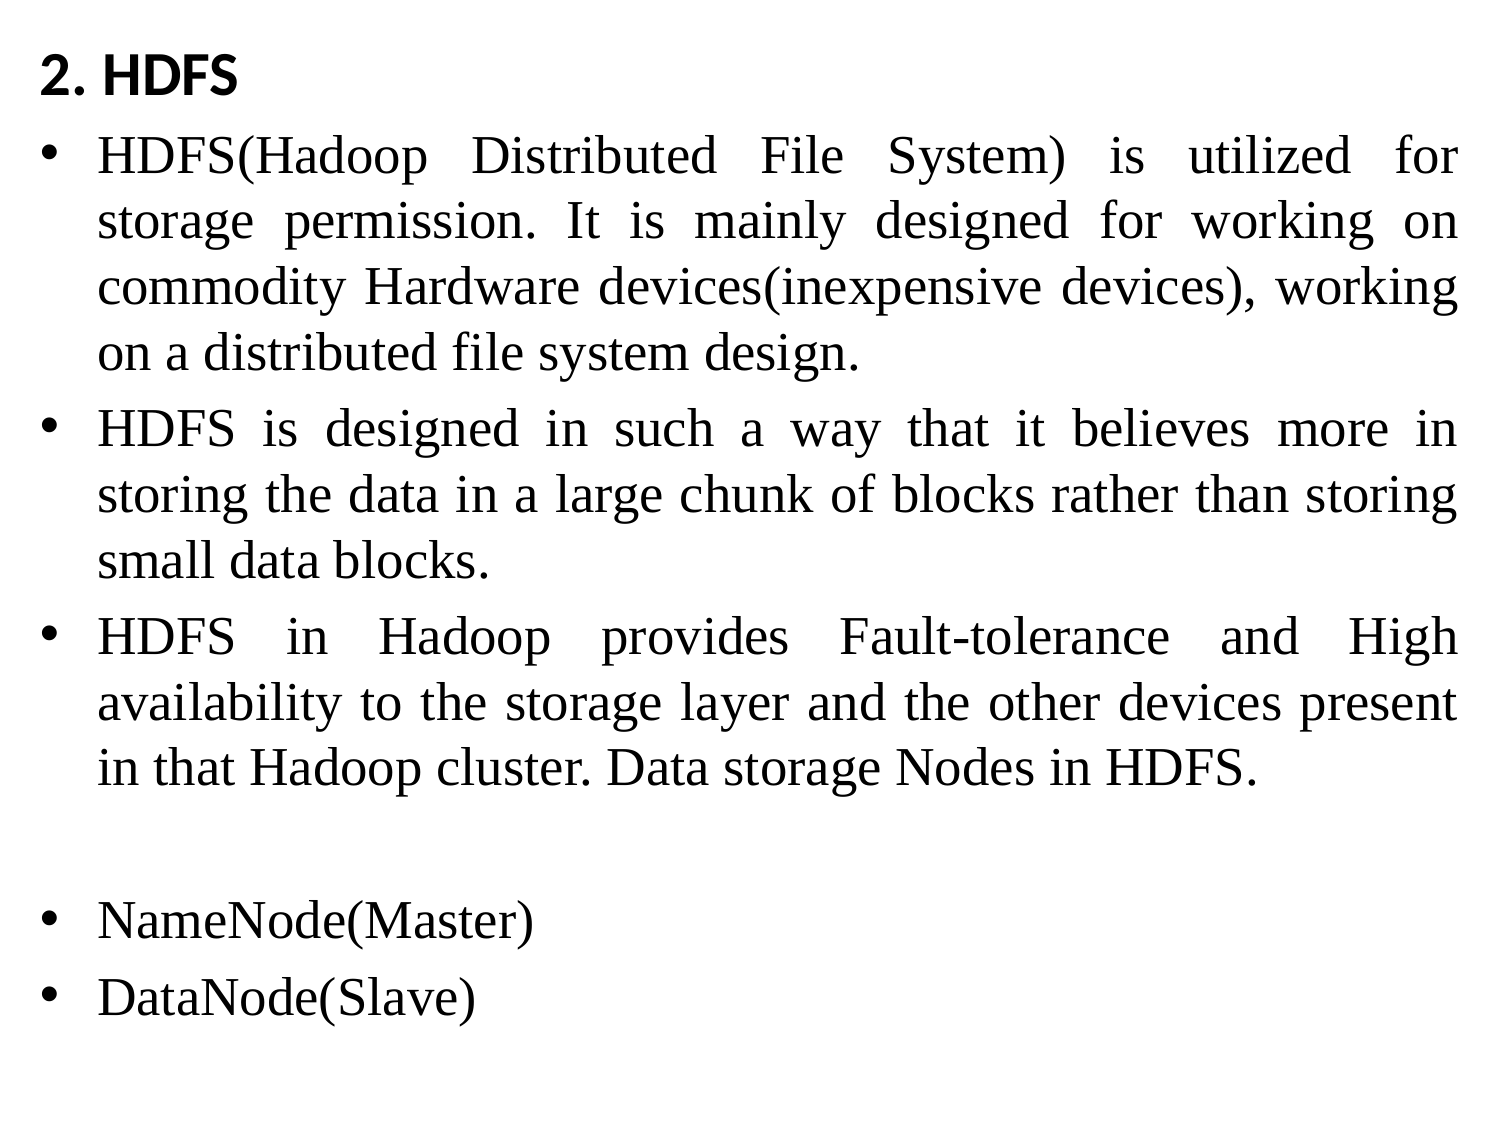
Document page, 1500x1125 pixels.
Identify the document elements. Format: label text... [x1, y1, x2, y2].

list 2. HDFS HDFS(Hadoop Distributed File System) is utilized for storage permission. It is mainly designed for working on commodity Hardware devices(inexpensive devices), working on a distributed file system design. HDFS is designed in such a way that it believes more in storing the data in a large chunk of blocks rather than storing small data blocks. HDFS in Hadoop provides Fault-tolerance and High availability to the storage layer and the other devices present in that Hadoop cluster. Data storage Nodes in HDFS. NameNode(Master) DataNode(Slave) [24, 24, 1475, 1050]
